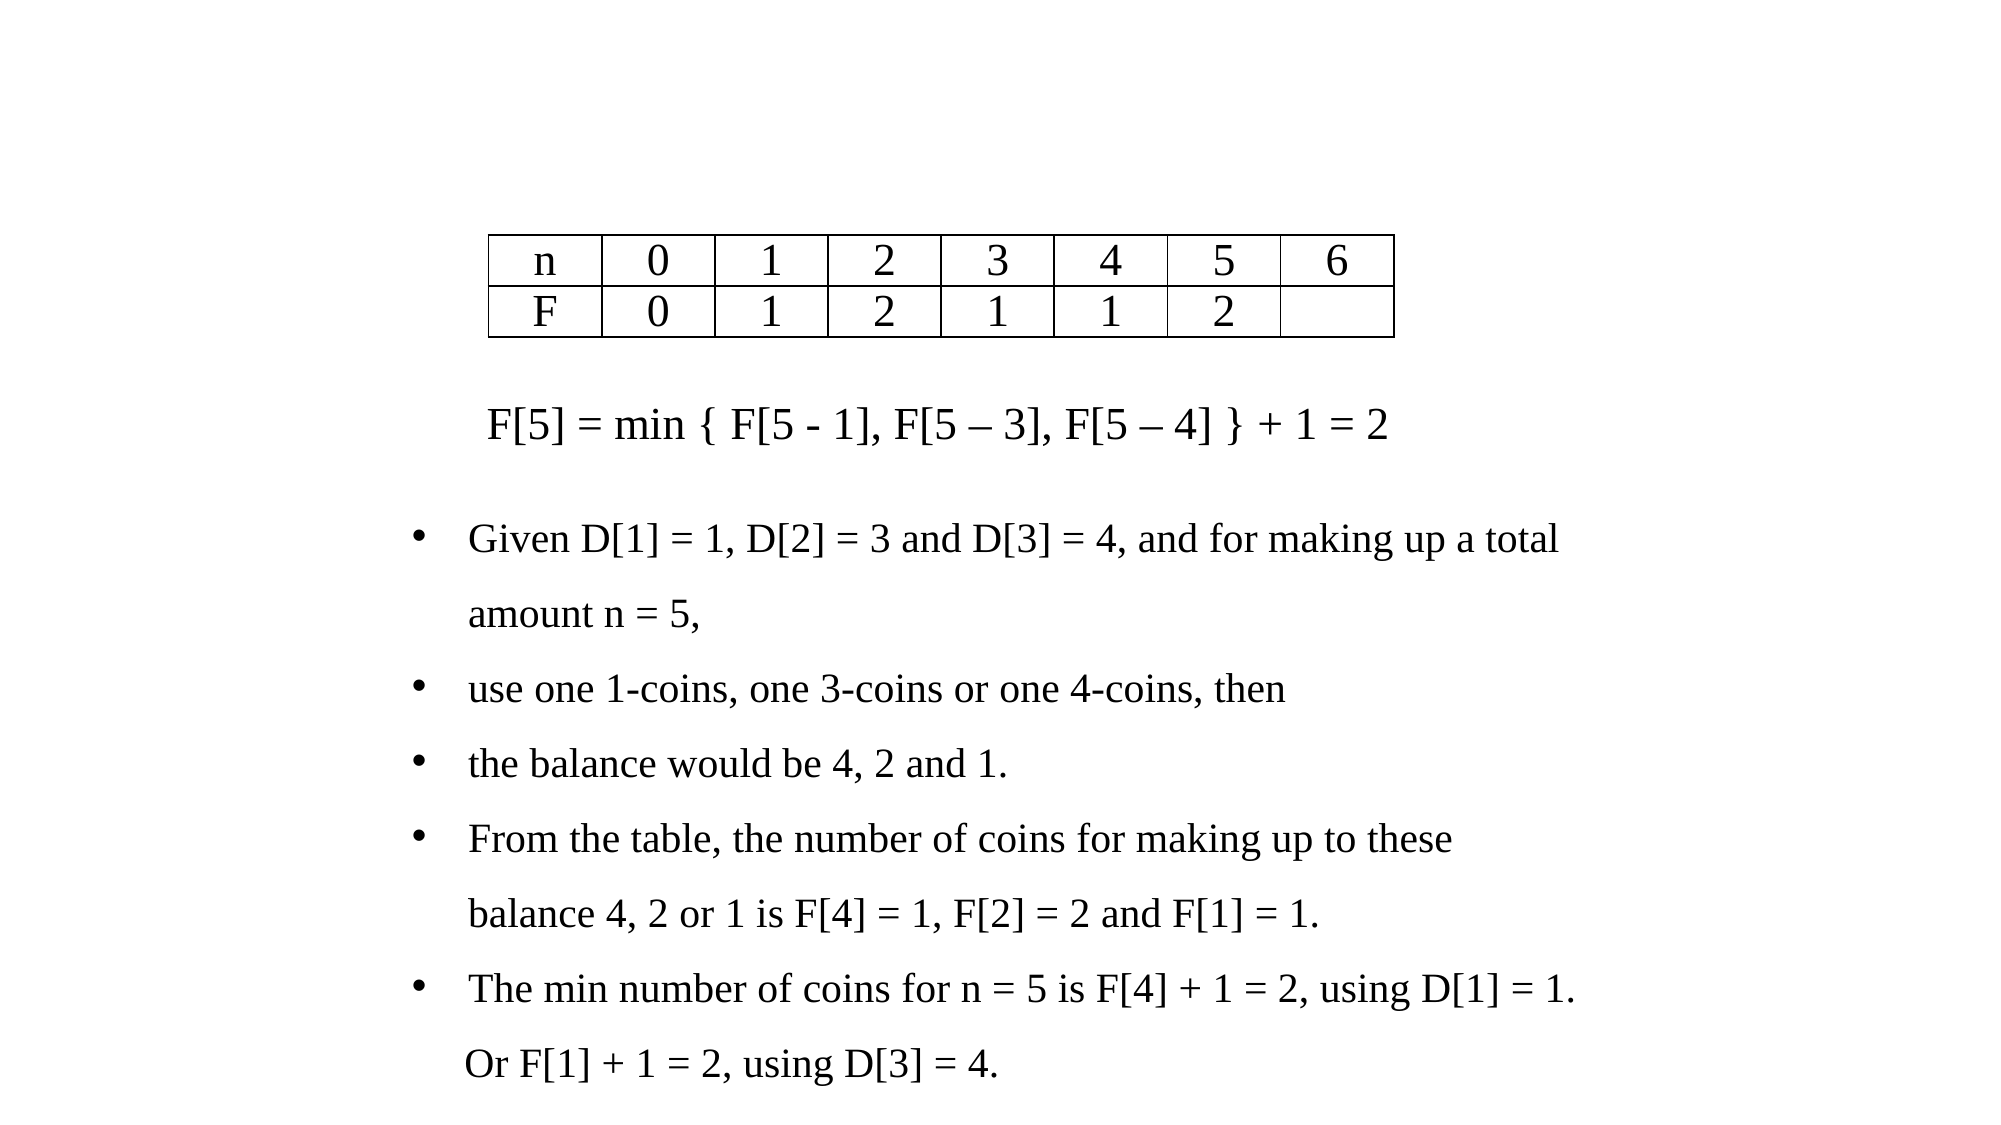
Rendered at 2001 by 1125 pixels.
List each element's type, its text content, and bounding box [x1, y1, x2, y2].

text_box Given D[1] = 1, D[2] = 3 and D[3] = 4, and for making up a total amount n = 5, use one 1-coins, one 3-coins or one 4-coins, then the balance would be 4, 2 and 1. From the table, the number of coins for making up to these balance 4, 2 or 1 is F[4] = 1, F[2] = 2 and F[1] = 1. The min number of coins for n = 5 is F[4] + 1 = 2, using D[1] = 1. Or F[1] + 1 = 2, using D[3] = 4. [397, 478, 1603, 1125]
table_header 2 [829, 236, 940, 285]
table_header 5 [1168, 236, 1280, 285]
table_header 1 [716, 236, 827, 285]
text_box F[5] = min { F[5 - 1], F[5 – 3], F[5 – 4] } + 1 = 2 [471, 386, 1411, 457]
table_cell 1 [1055, 287, 1167, 336]
table_header n [489, 236, 601, 285]
table_cell 2 [1168, 287, 1280, 336]
table_header 3 [942, 236, 1053, 285]
table_cell F [489, 287, 601, 336]
table_header 6 [1281, 236, 1393, 285]
table_header 0 [603, 236, 714, 285]
table_cell 0 [603, 287, 714, 336]
table_cell 1 [942, 287, 1053, 336]
table_header 4 [1055, 236, 1167, 285]
table_cell [1281, 287, 1393, 336]
table_cell 2 [829, 287, 940, 336]
table_cell 1 [716, 287, 827, 336]
